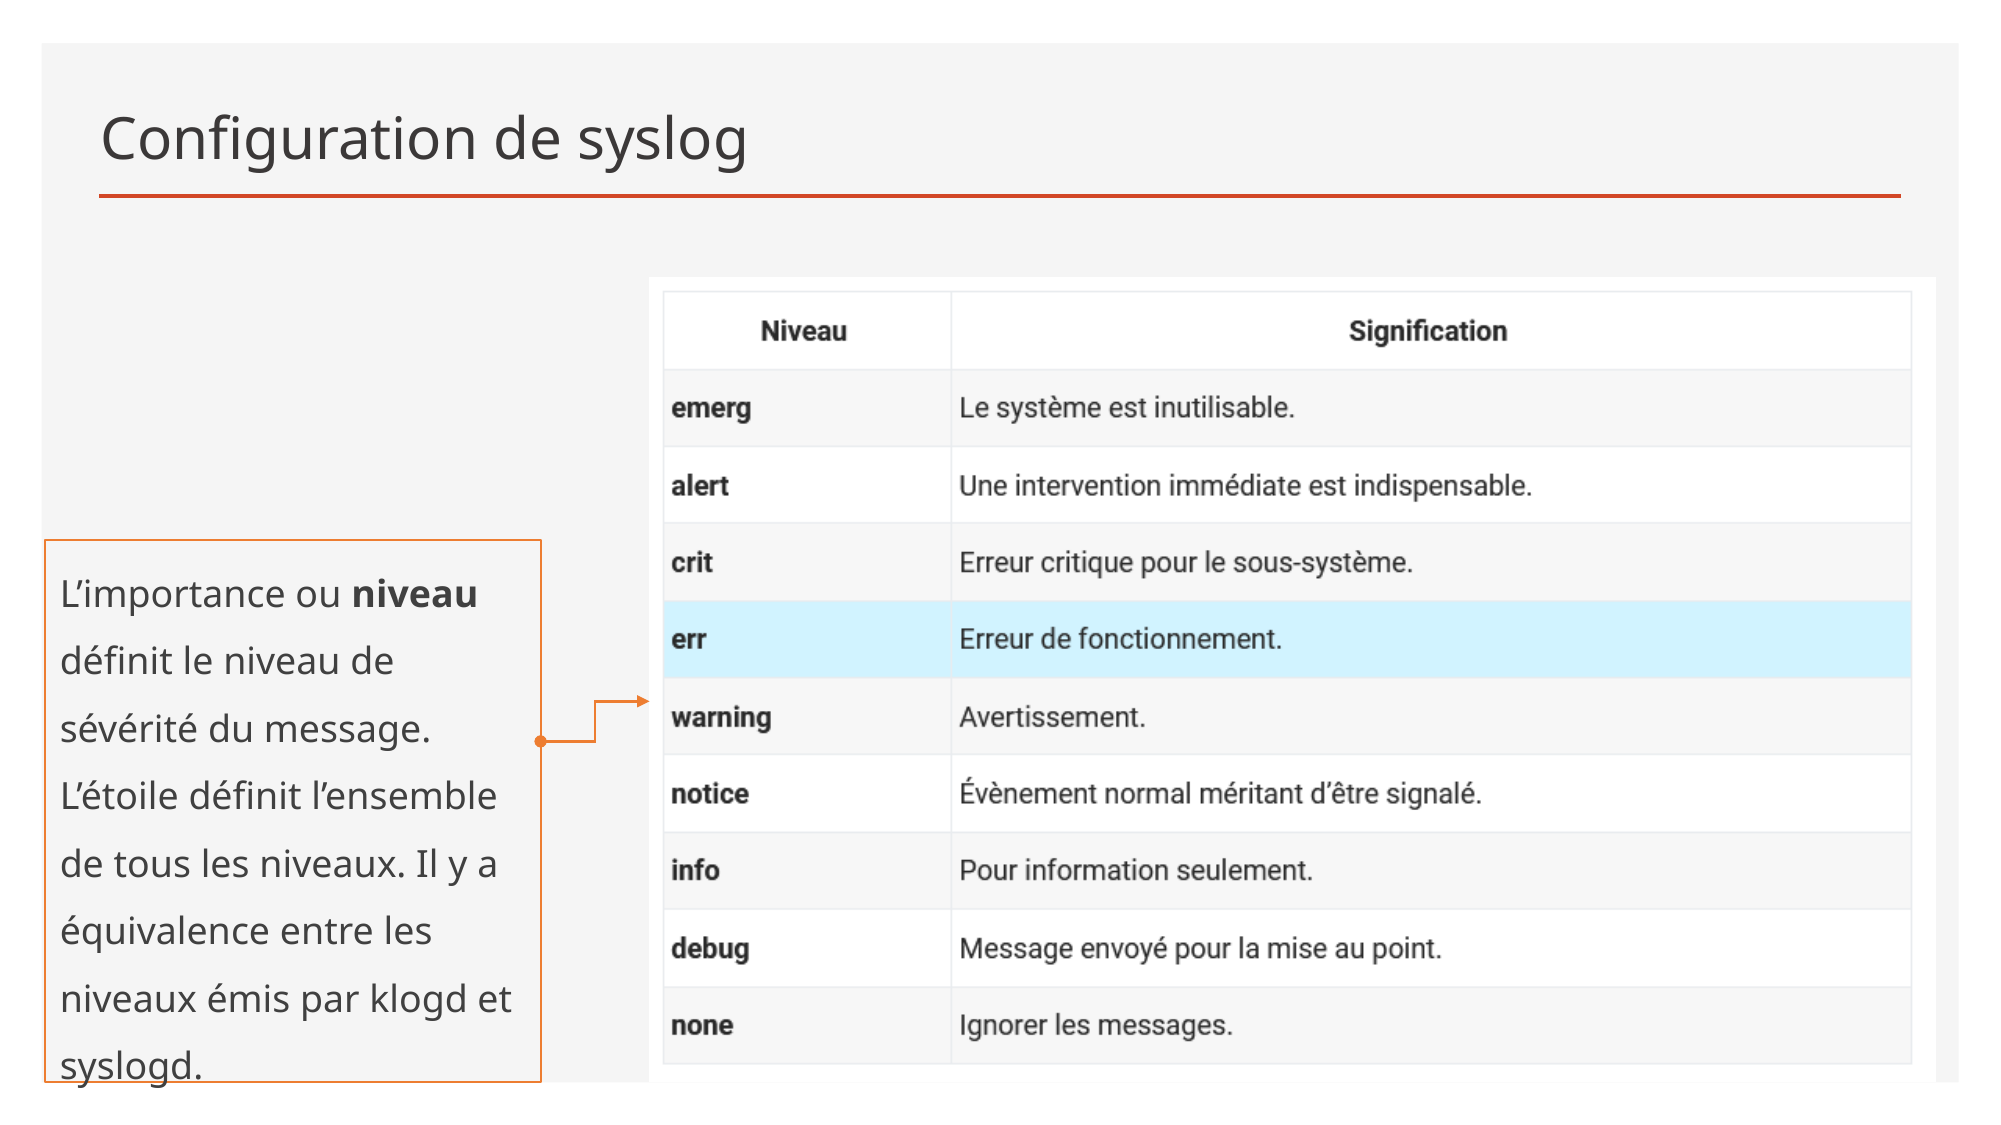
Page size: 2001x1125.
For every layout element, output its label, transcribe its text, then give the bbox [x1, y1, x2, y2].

list L’importance ou niveau définit le niveau de sévérité du message. L’étoile définit l’ensemble de tous les niveaux. Il y a équivalence entre les niveaux émis par klogd et syslogd. [44, 539, 541, 1082]
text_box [540, 701, 650, 742]
picture [649, 277, 1936, 1082]
title Configuration de syslog [85, 73, 1214, 179]
